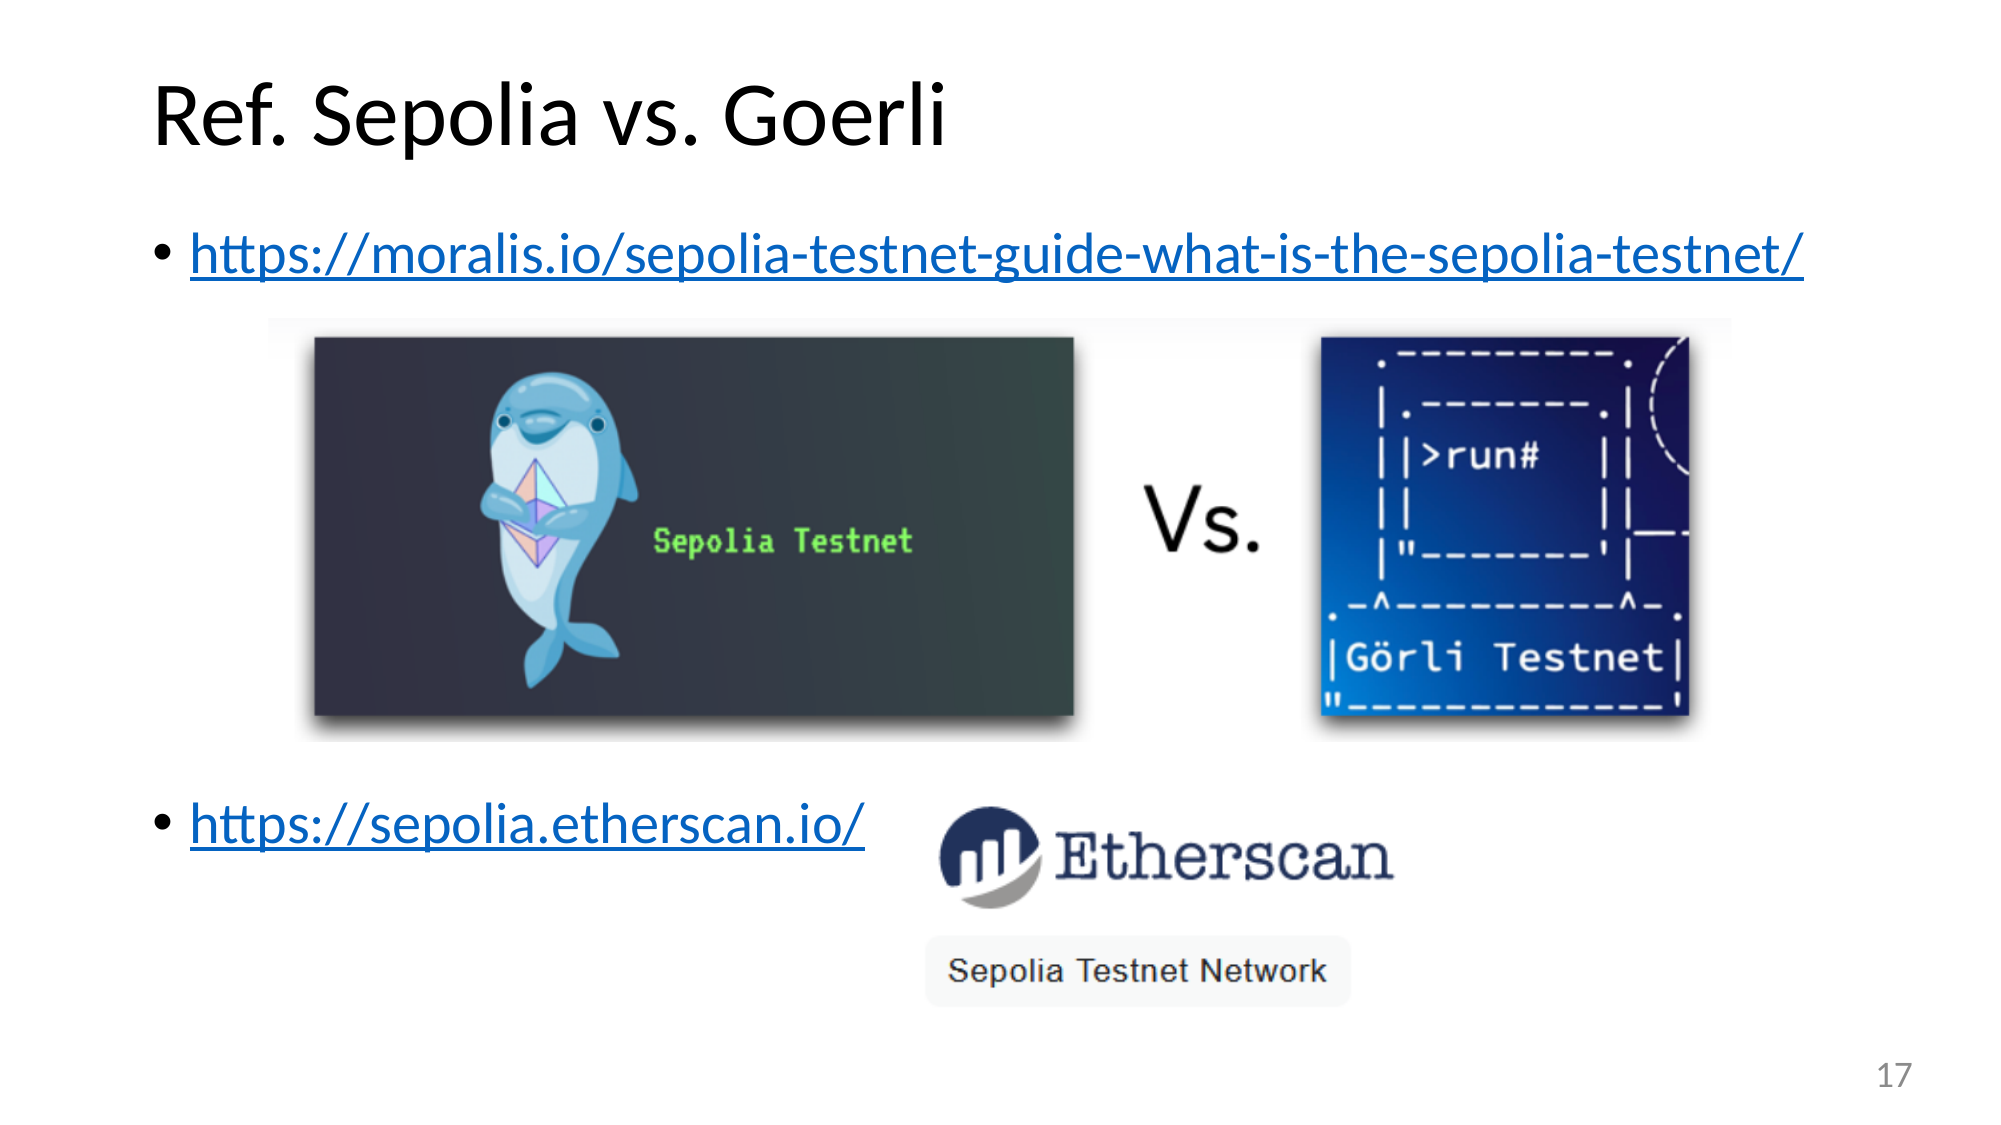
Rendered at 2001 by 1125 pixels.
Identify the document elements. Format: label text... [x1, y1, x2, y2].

list https://moralis.io/sepolia-testnet-guide-what-is-the-sepolia-testnet/ https://sepolia.etherscan.io/ [137, 215, 1863, 1015]
picture [920, 784, 1430, 1015]
picture [268, 318, 1732, 742]
slide_number 17 [1477, 1042, 1928, 1103]
title Ref. Sepolia vs. Goerli [137, 45, 1863, 188]
